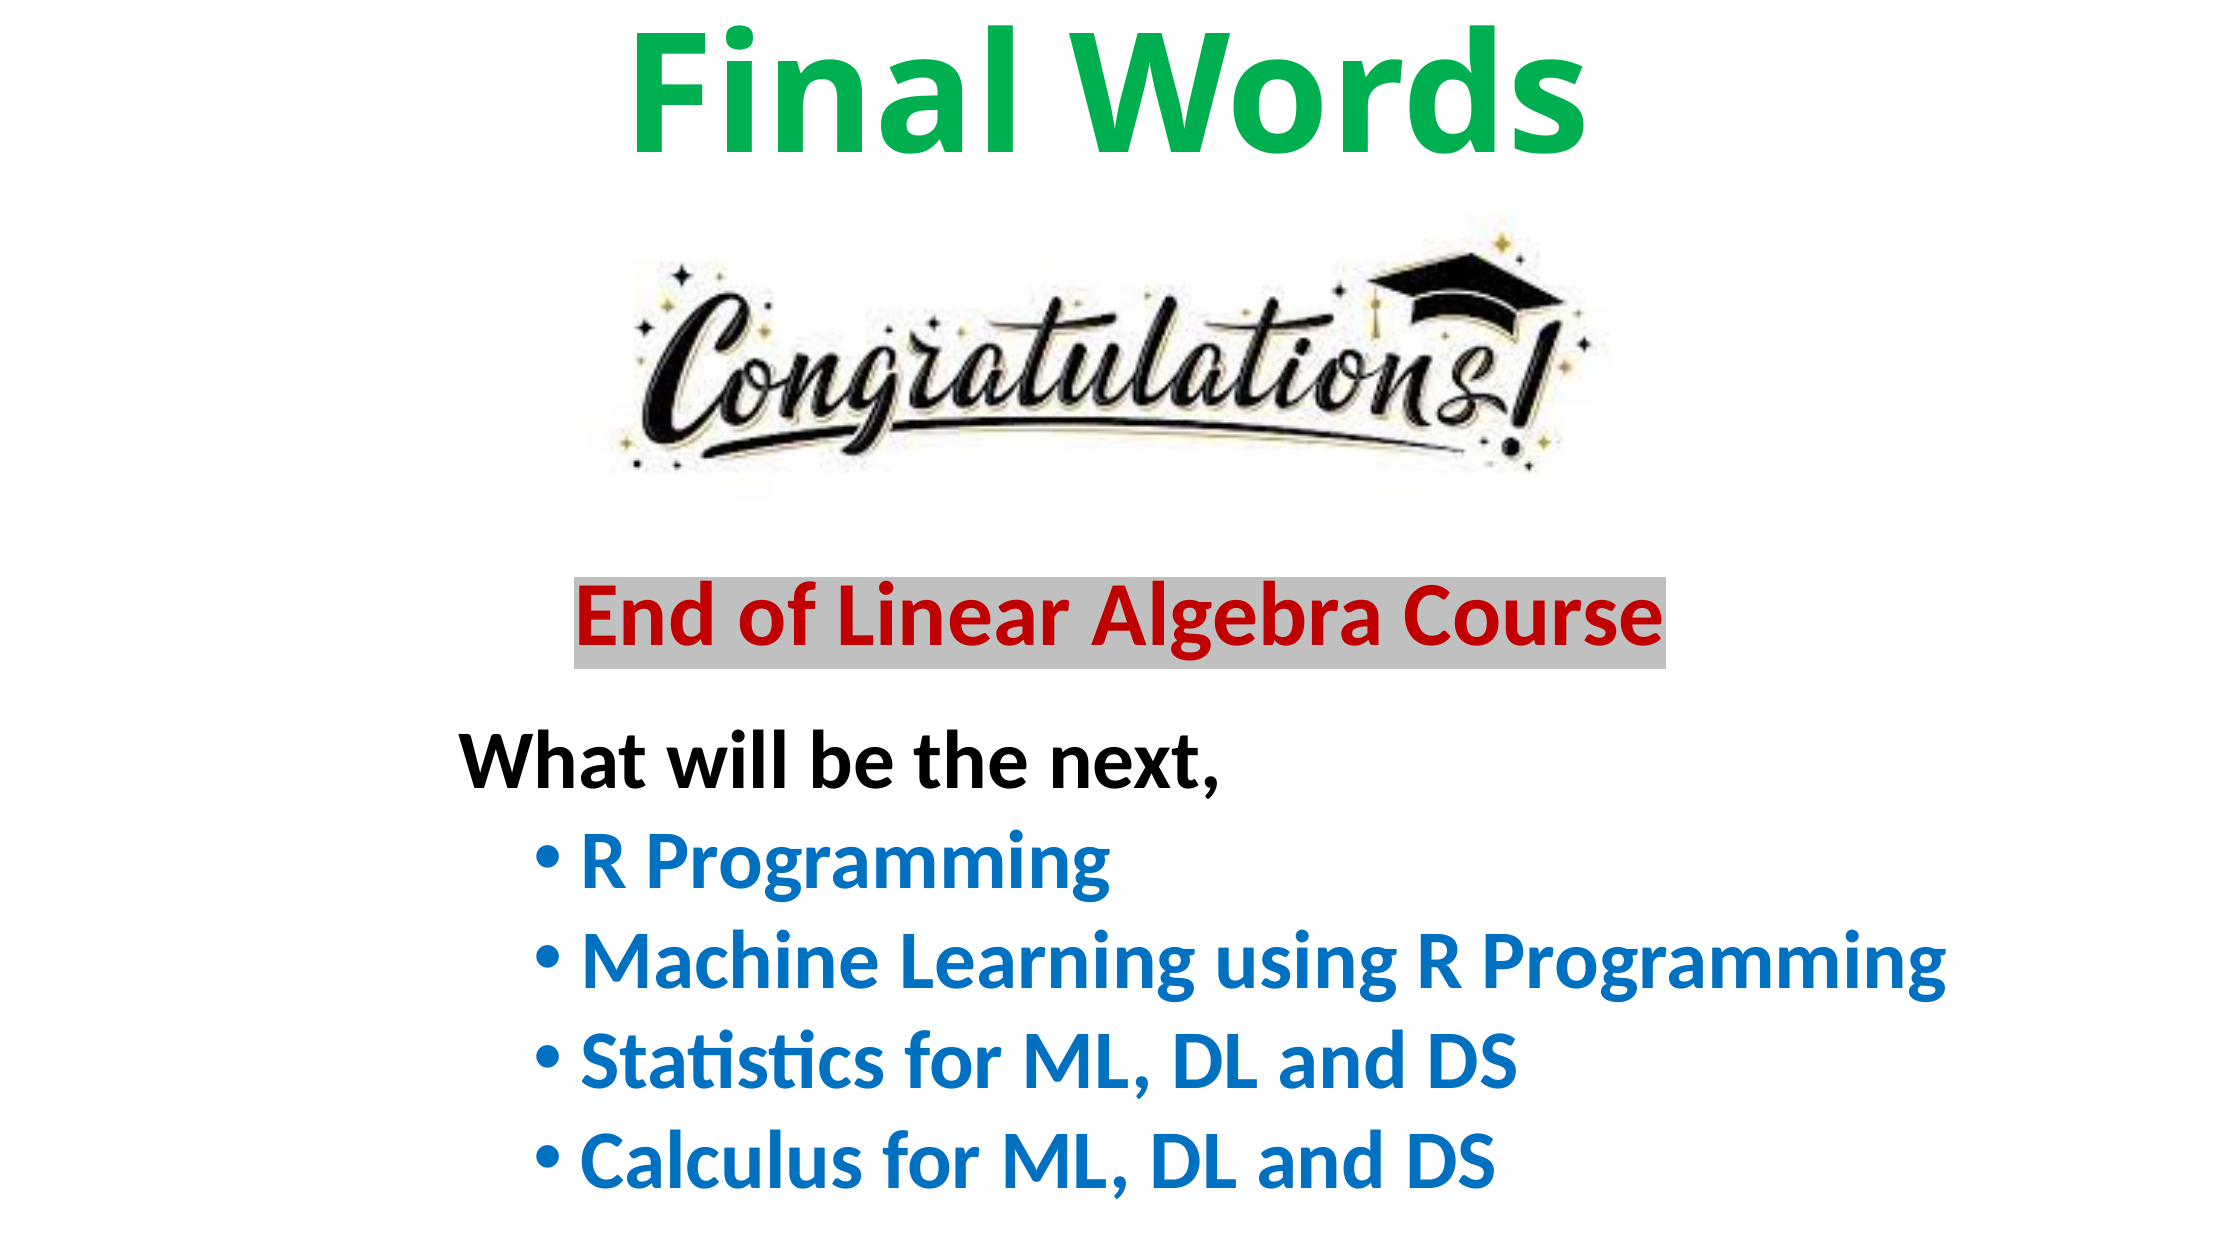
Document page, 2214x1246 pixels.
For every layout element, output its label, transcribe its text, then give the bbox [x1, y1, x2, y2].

text_box End of Linear Algebra Course [559, 546, 1682, 672]
title Final Words [592, 30, 1622, 169]
picture [542, 169, 1671, 547]
text_box What will be the next, R Programming Machine Learning using R Programming Statistics for ML, DL and DS Calculus for ML, DL and DS [443, 698, 1989, 1213]
